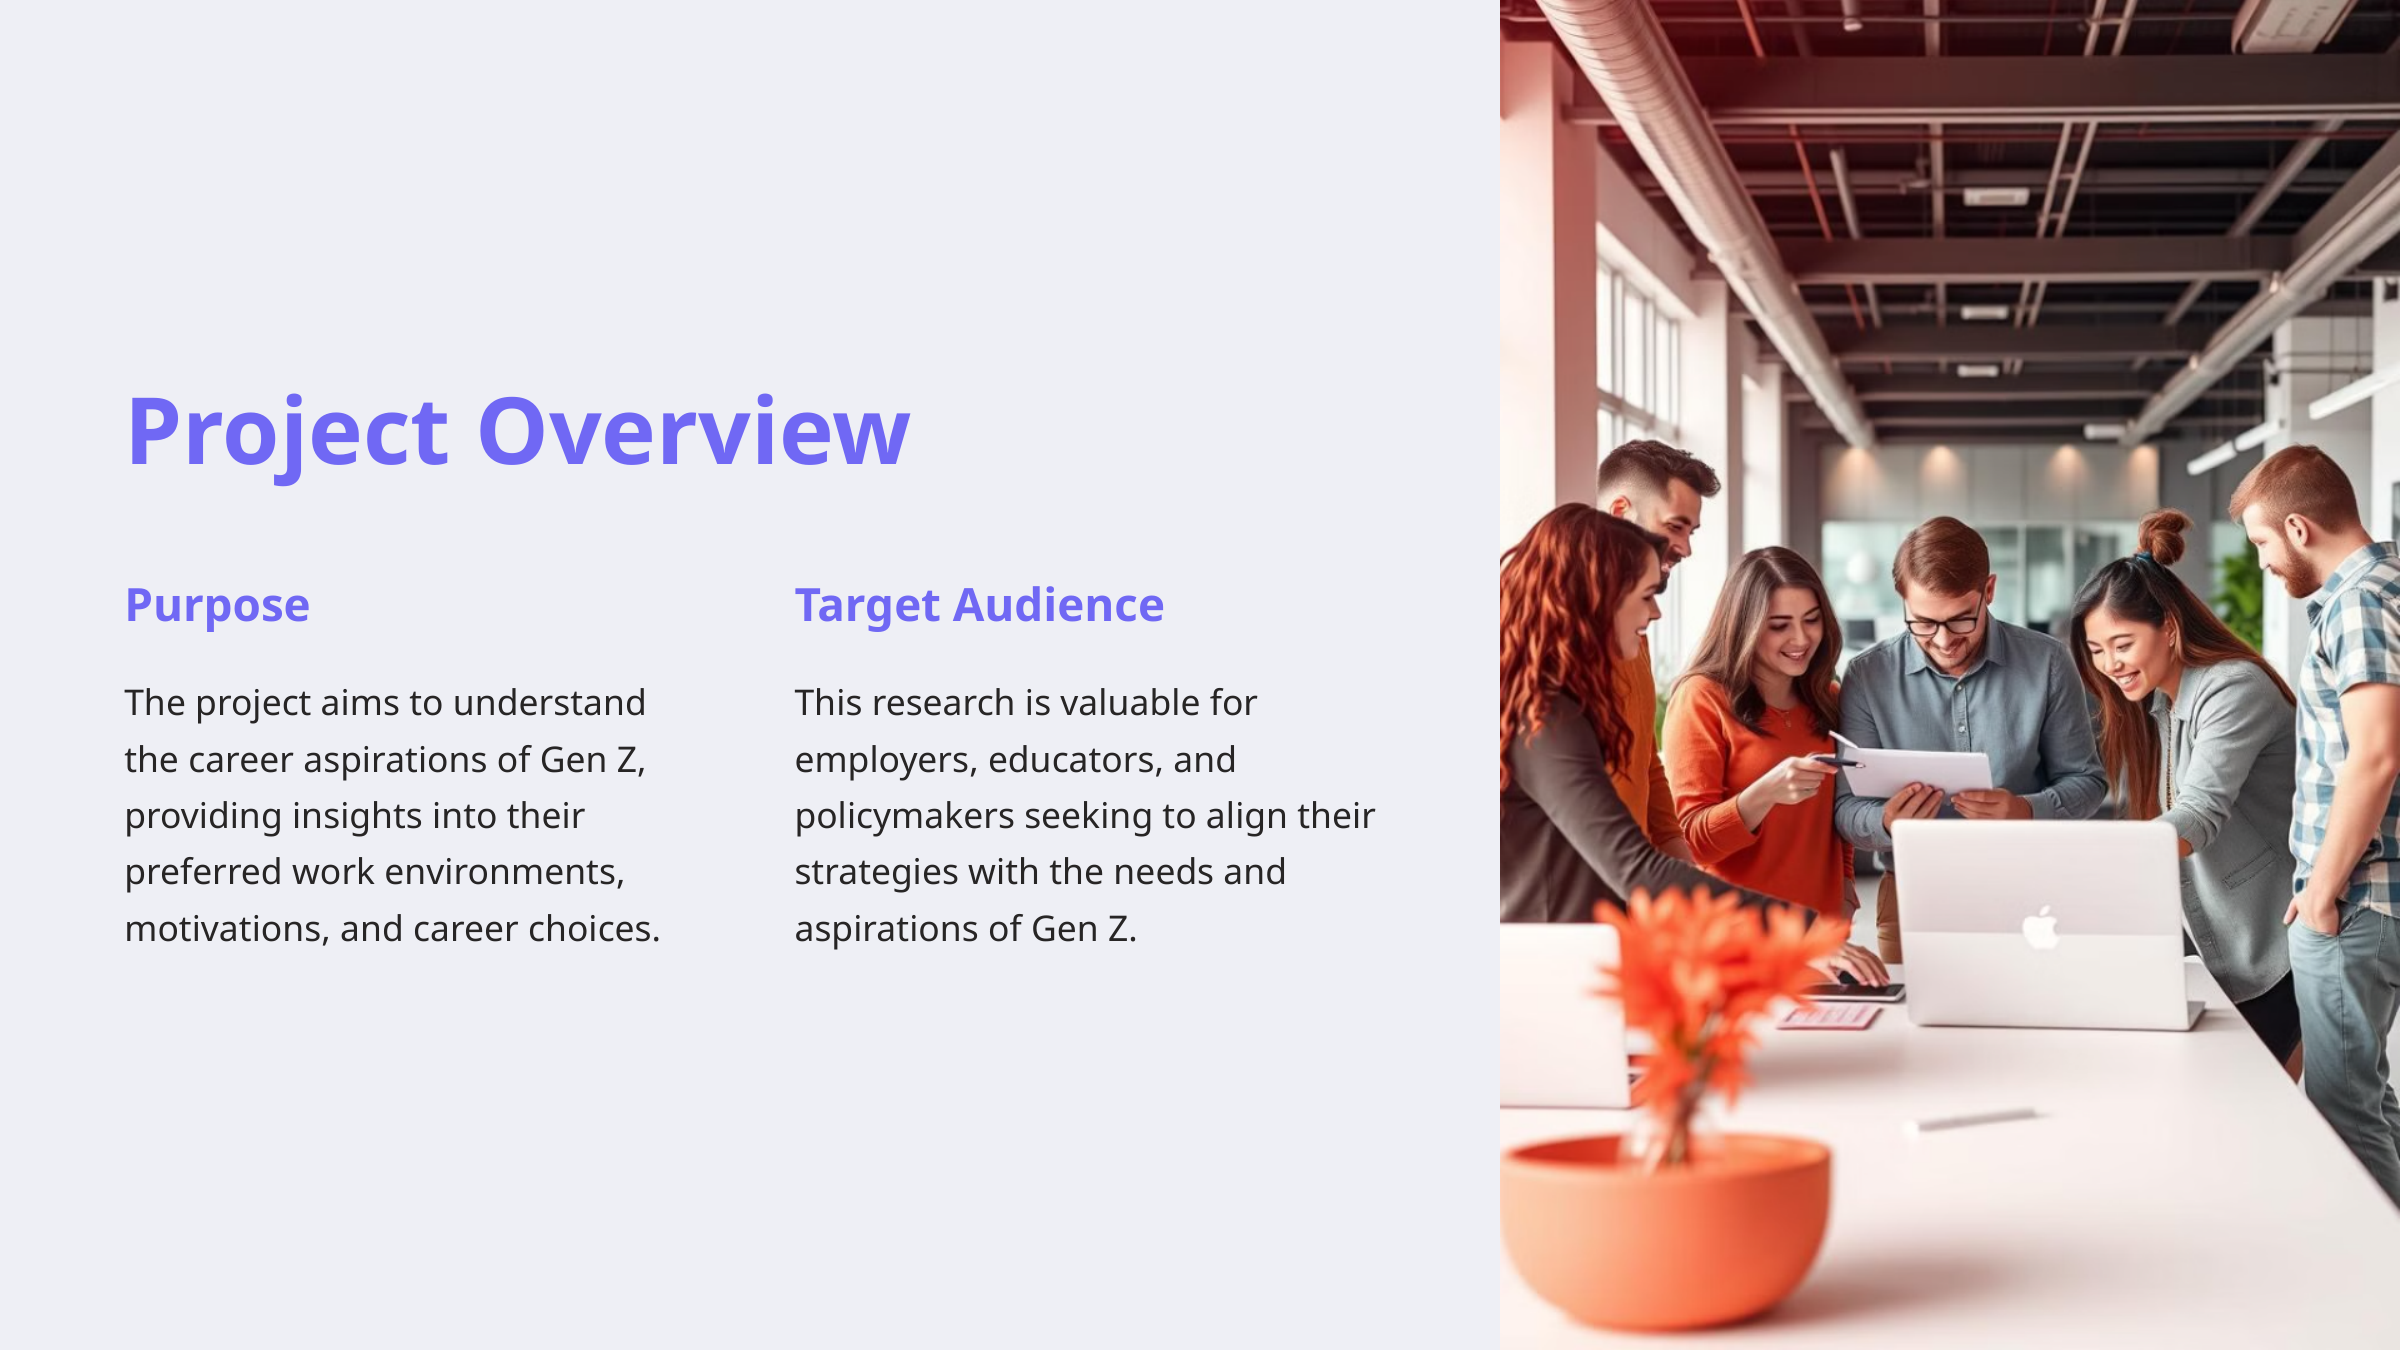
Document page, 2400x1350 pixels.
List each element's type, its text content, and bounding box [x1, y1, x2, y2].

text_box This research is valuable for employers, educators, and policymakers seeking to align their strategies with the needs and aspirations of Gen Z. [794, 666, 1377, 951]
text_box The project aims to understand the career aspirations of Gen Z, providing insights into their preferred work environments, motivations, and career choices. [124, 666, 707, 951]
text_box Purpose [124, 572, 592, 632]
text_box Target Audience [794, 572, 1263, 632]
picture [1499, 0, 2400, 1350]
text_box Project Overview [124, 366, 1060, 484]
